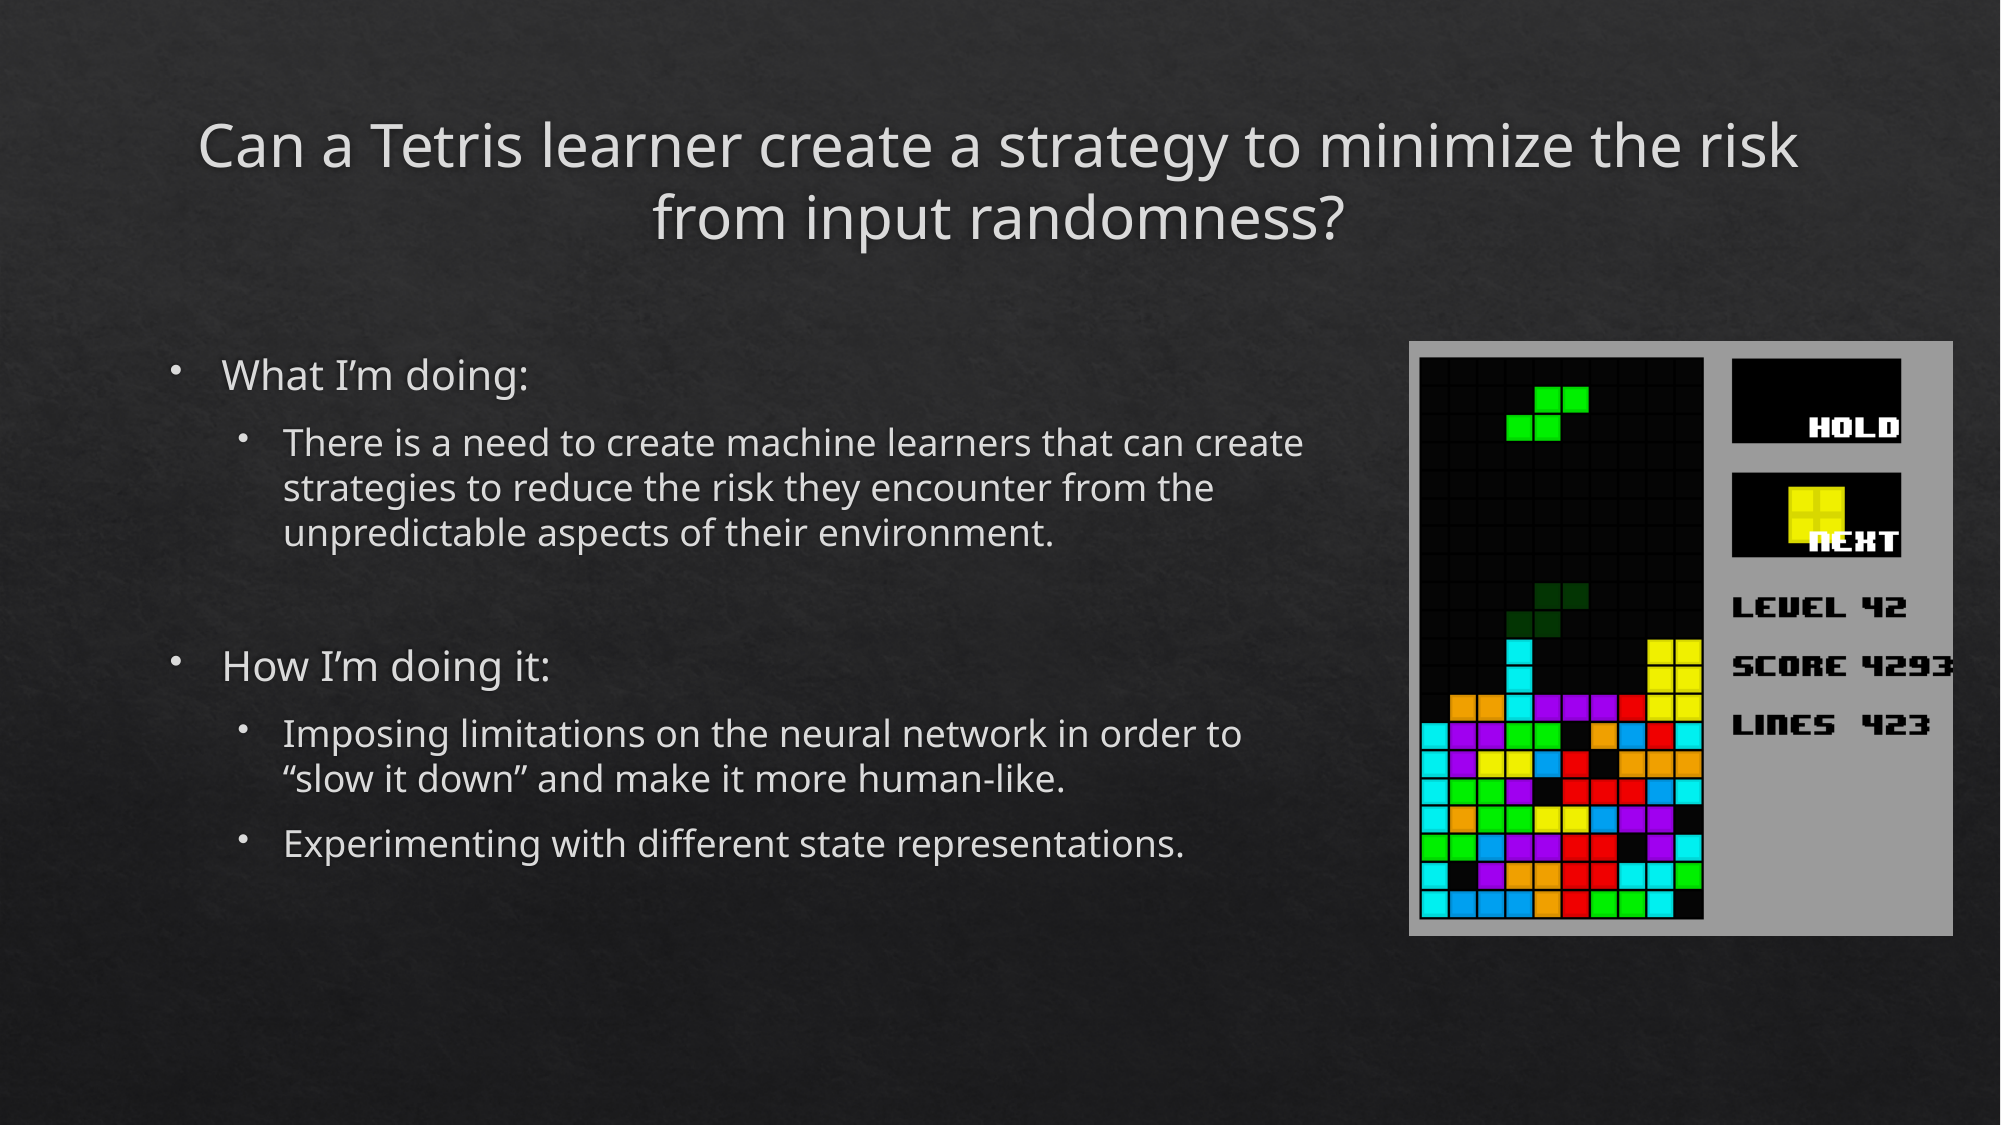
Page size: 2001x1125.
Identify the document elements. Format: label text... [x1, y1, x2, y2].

title Can a Tetris learner create a strategy to minimize the risk from input randomness? [149, 99, 1849, 260]
list What I’m doing: There is a need to create machine learners that can create strategies to reduce the risk they encounter from the unpredictable aspects of their environment. How I’m doing it: Imposing limitations on the neural network in order to “slow it down” and make it more human-like. Experimenting with different state representations. [149, 341, 1338, 1007]
picture [1408, 340, 1953, 936]
